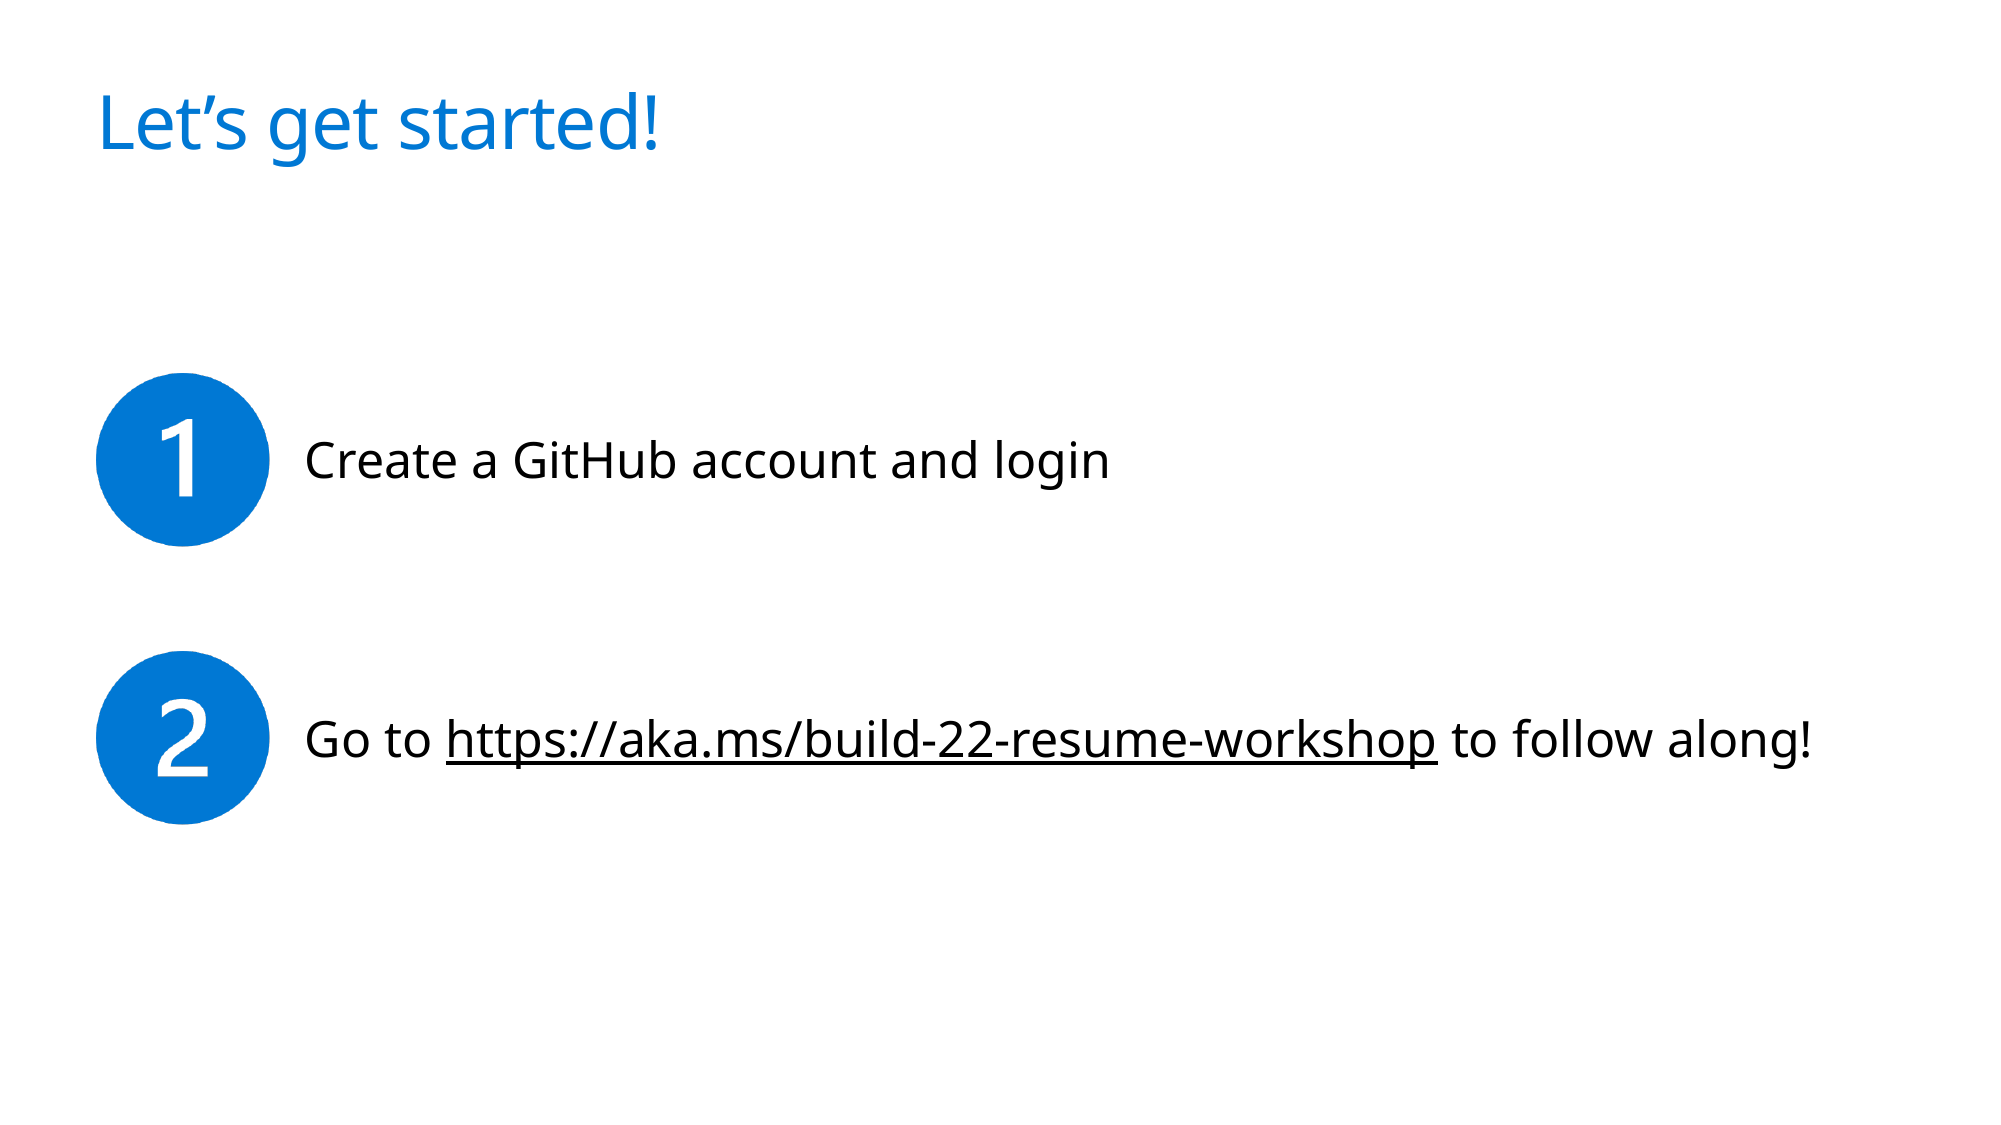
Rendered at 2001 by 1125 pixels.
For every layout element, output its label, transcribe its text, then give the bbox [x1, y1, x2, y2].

picture [73, 628, 292, 847]
text_box Create a GitHub account and login [304, 429, 1457, 490]
picture [73, 350, 292, 569]
title Let’s get started! [96, 75, 1904, 166]
list Go to https://aka.ms/build-22-resume-workshop to follow along! [304, 707, 1819, 769]
